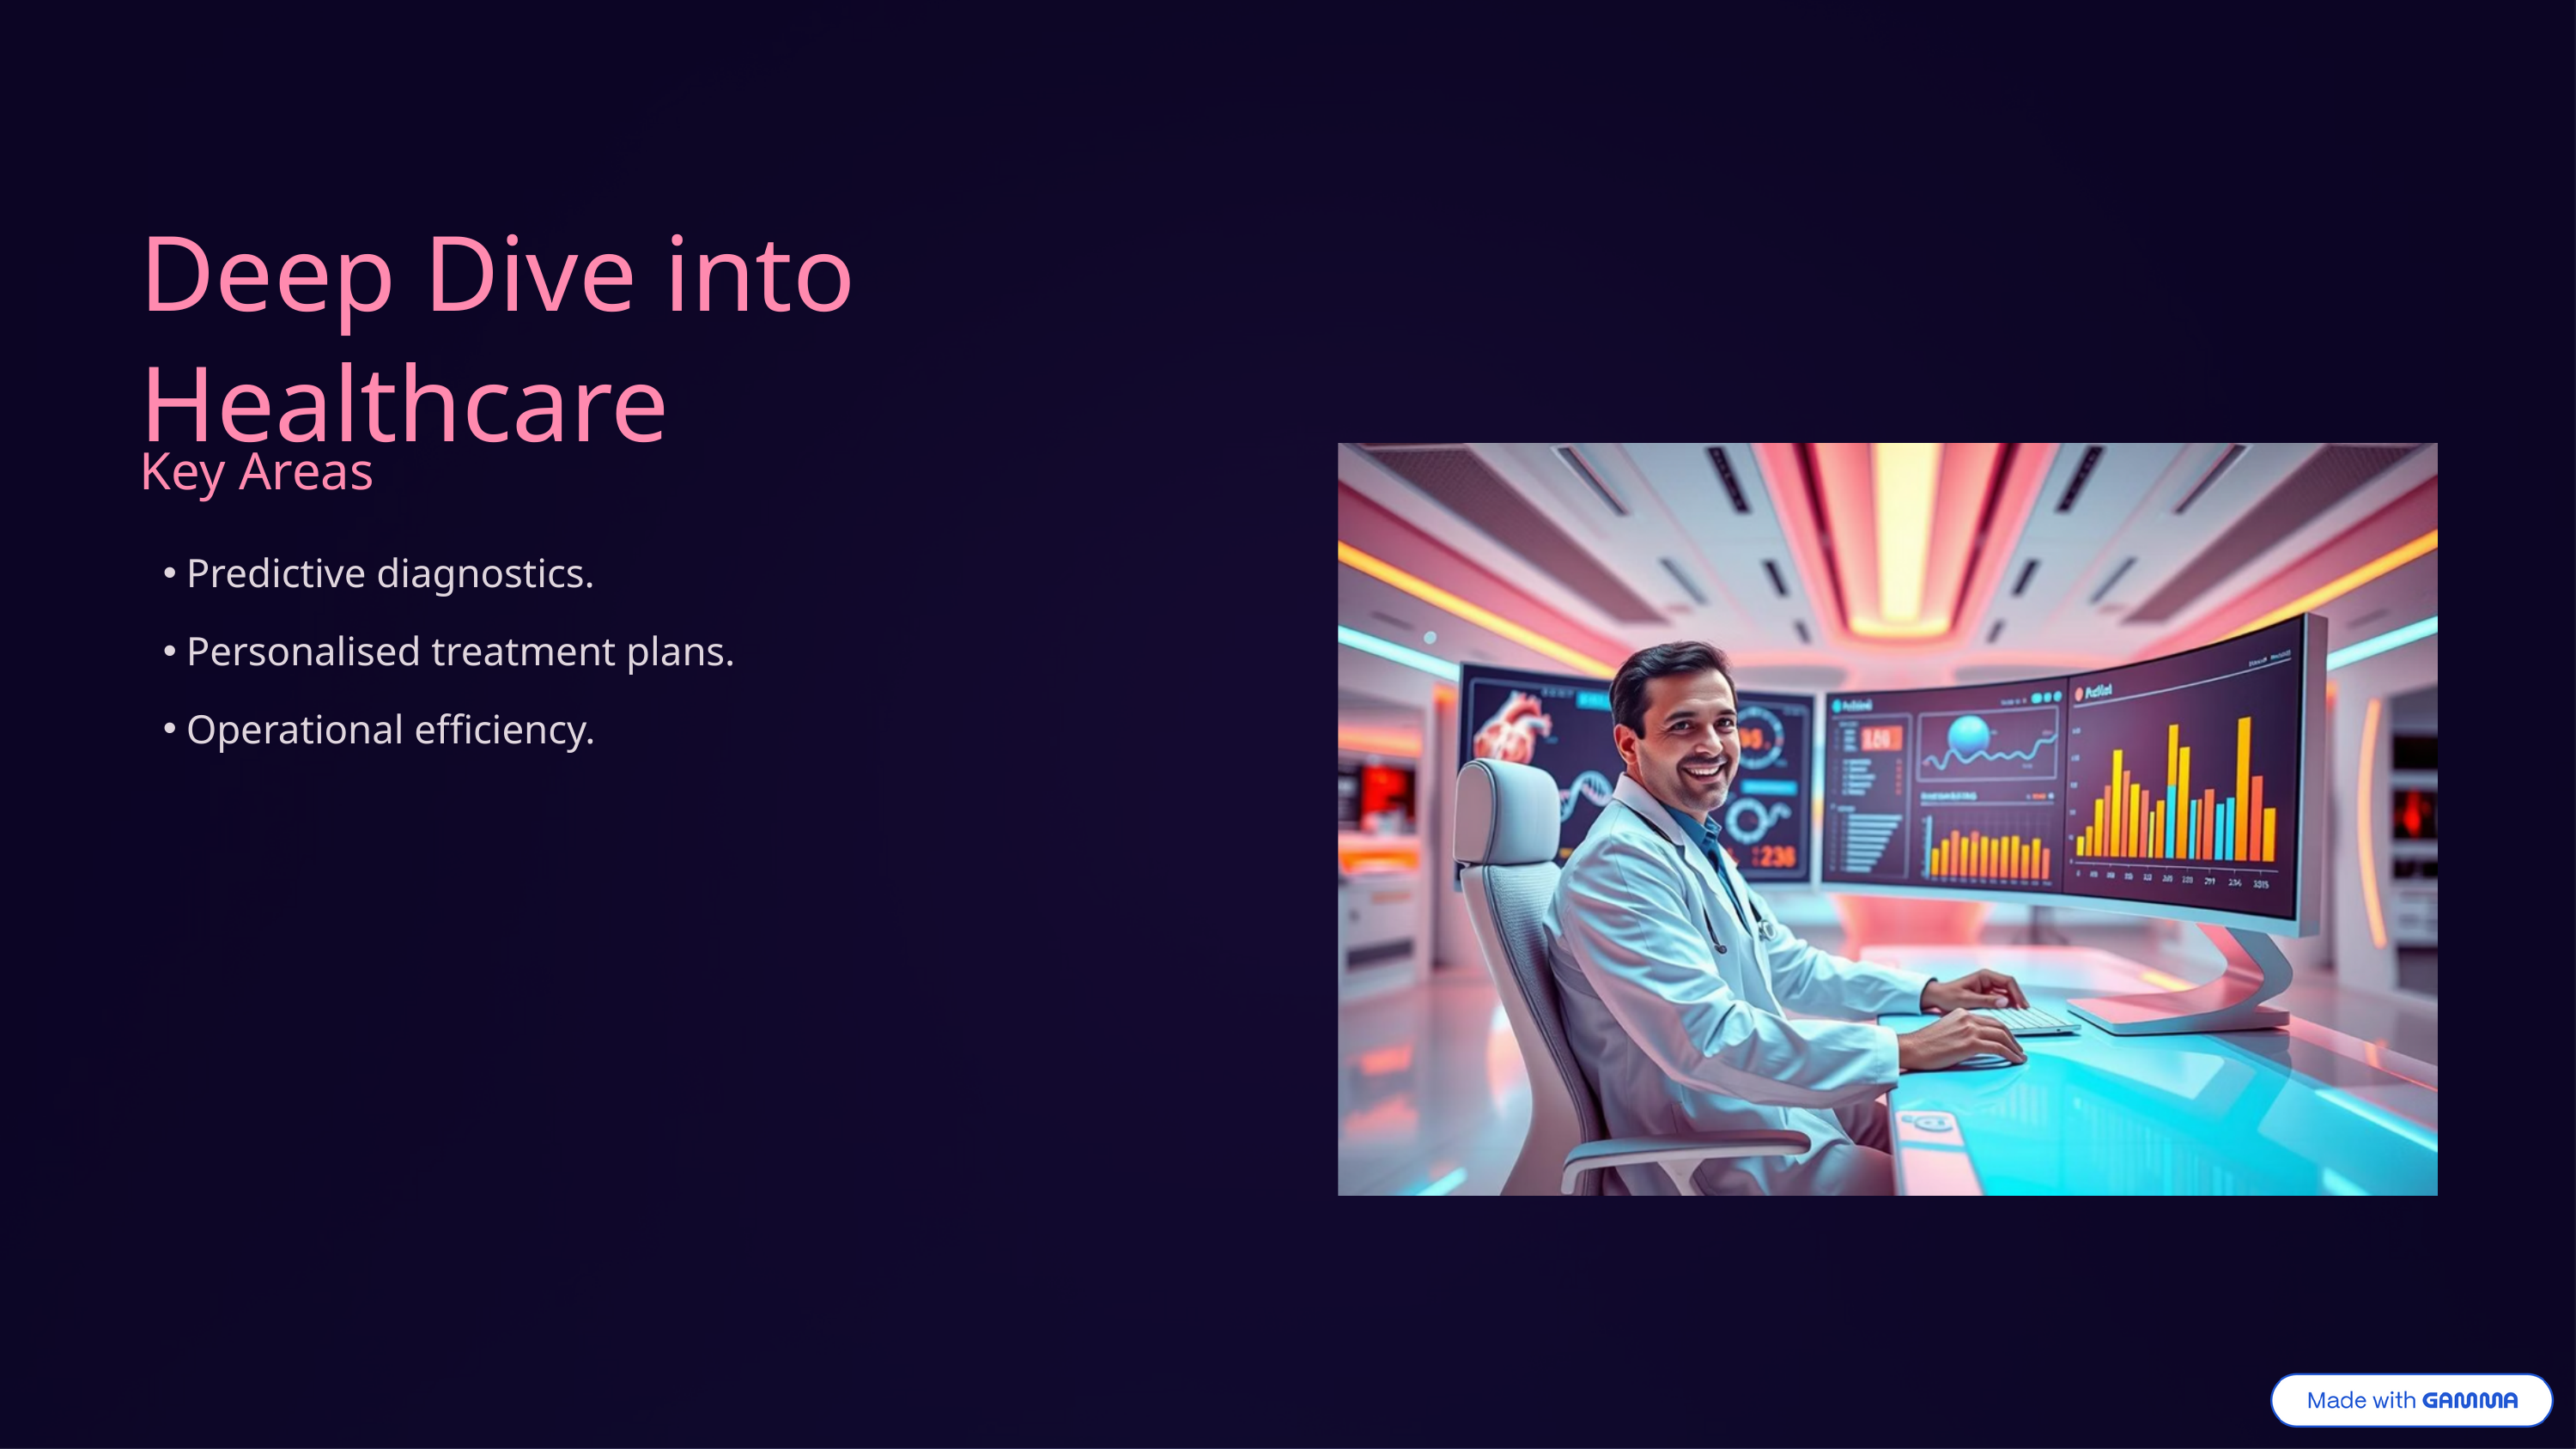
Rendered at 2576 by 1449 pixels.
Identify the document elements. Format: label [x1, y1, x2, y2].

text_box [1338, 443, 2438, 1197]
text_box [0, 0, 2576, 1449]
text_box [2260, 1363, 2565, 1437]
